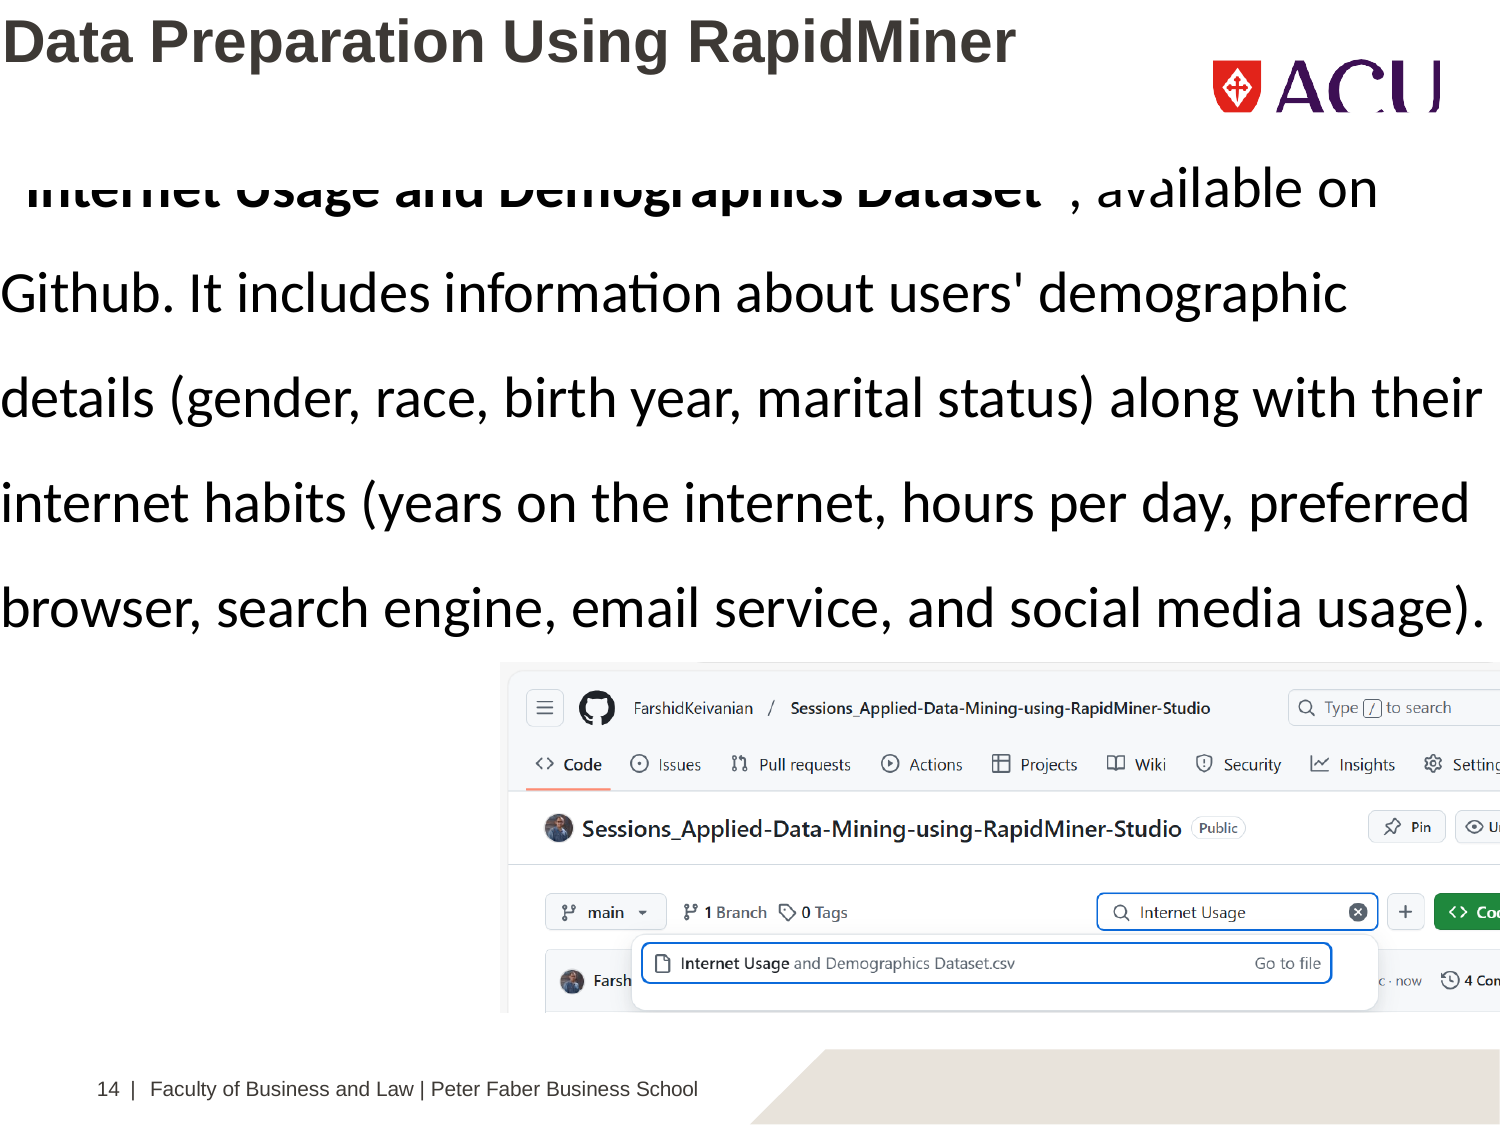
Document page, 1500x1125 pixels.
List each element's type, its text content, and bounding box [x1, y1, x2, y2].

title Data Preparation Using RapidMiner [0, 0, 1163, 190]
text_box “Internet Usage and Demographics Dataset", available on Github. It includes information about users' demographic details (gender, race, birth year, marital status) along with their internet habits (years on the internet, hours per day, preferred browser, search engine, email service, and social media usage). [0, 112, 1500, 639]
picture [499, 662, 1500, 1013]
slide_number 14 | Faculty of Business and Law | Peter Faber Business School [90, 1075, 703, 1125]
picture [1213, 59, 1440, 112]
